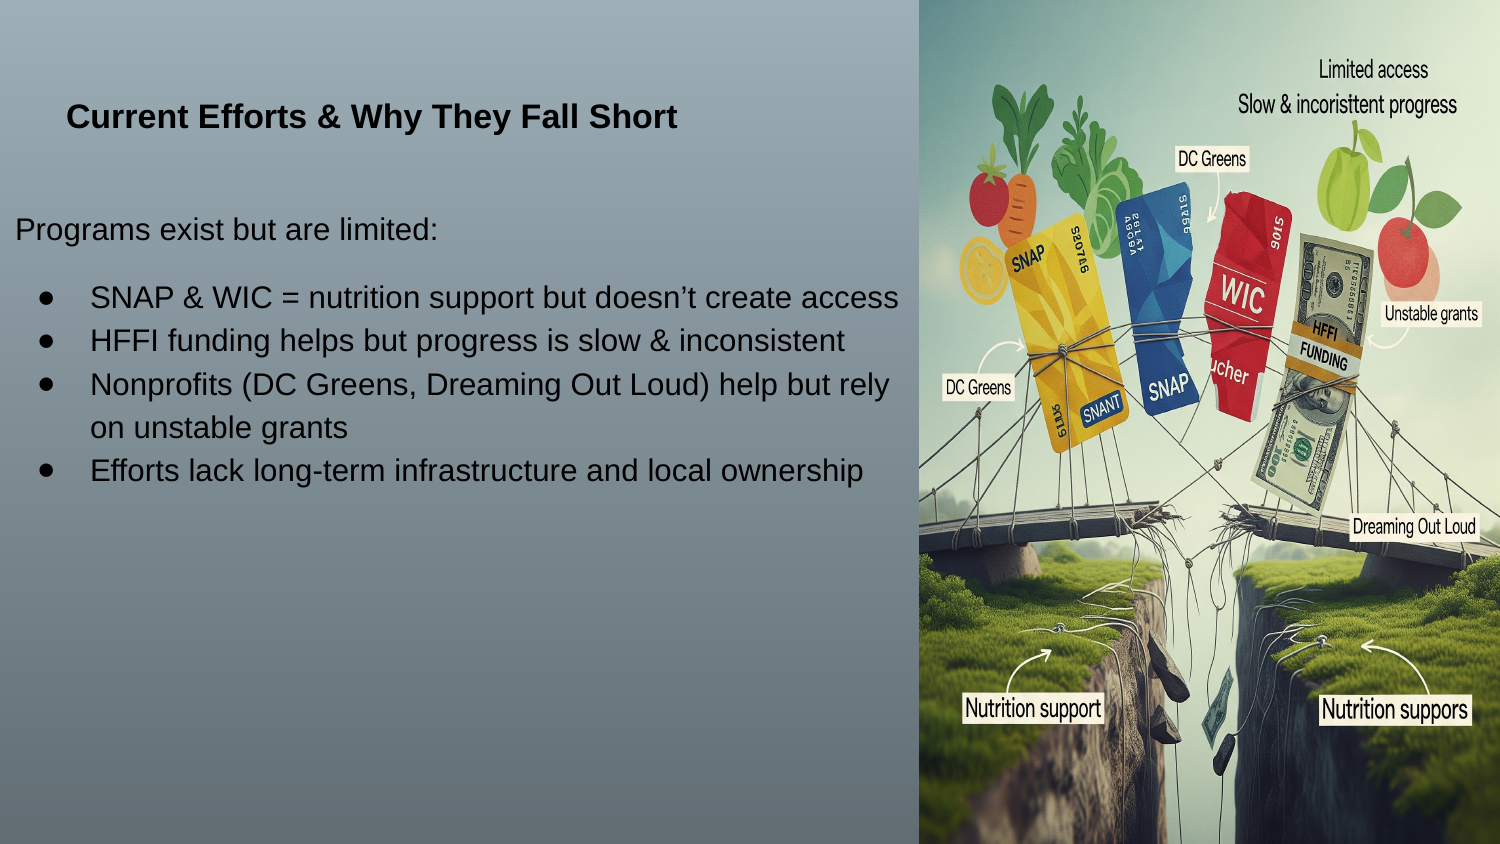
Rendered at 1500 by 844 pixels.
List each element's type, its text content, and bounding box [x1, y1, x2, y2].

title Current Efforts & Why They Fall Short [51, 72, 913, 167]
picture [919, 0, 1500, 844]
list Programs exist but are limited: SNAP & WIC = nutrition support but doesn’t create access HFFI funding helps but progress is slow & inconsistent Nonprofits (DC Greens, Dreaming Out Loud) help but rely on unstable grants Efforts lack long-term infrastructure and local ownership [0, 189, 913, 844]
